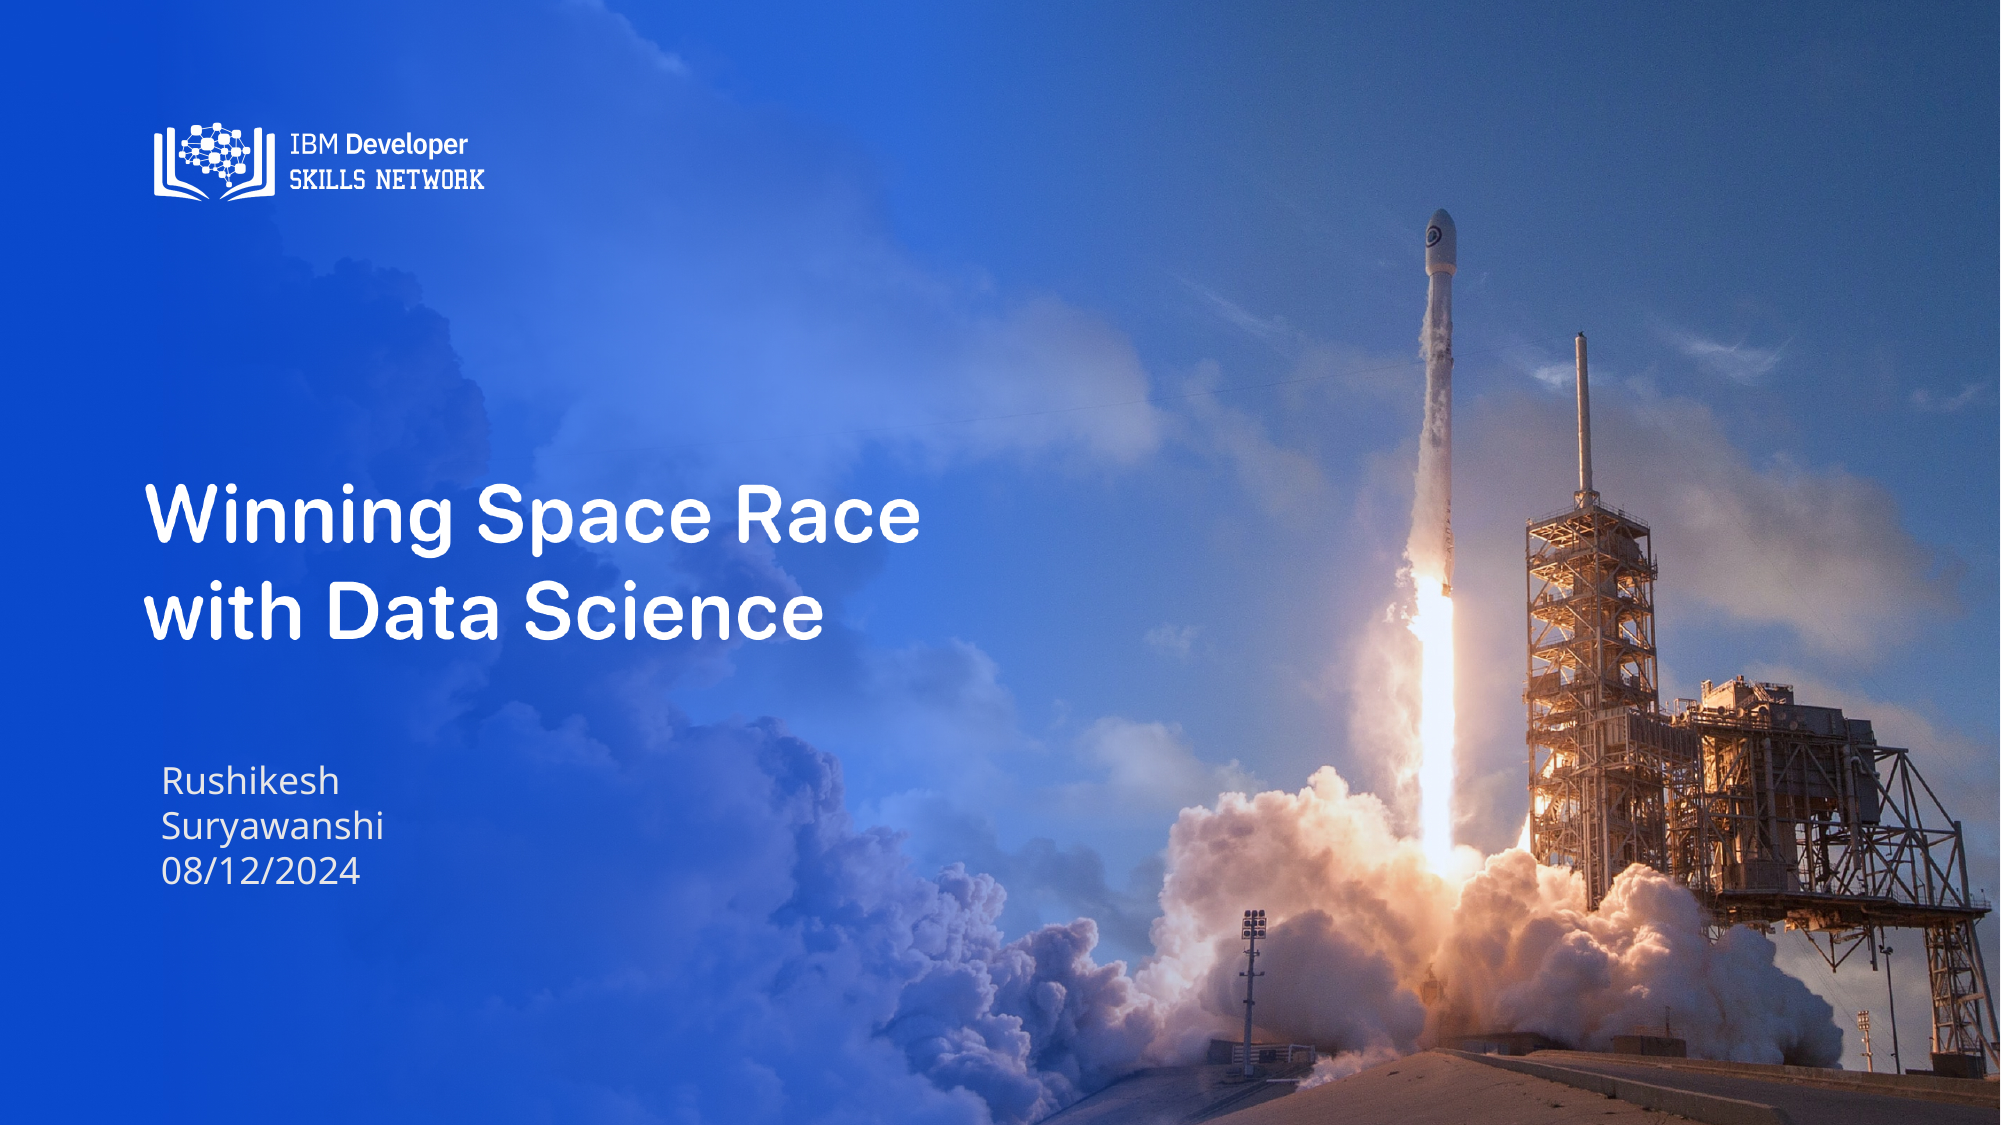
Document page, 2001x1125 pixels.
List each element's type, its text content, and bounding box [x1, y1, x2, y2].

text_box Rushikesh Suryawanshi 08/12/2024 [145, 749, 559, 900]
picture [0, 0, 2001, 1125]
